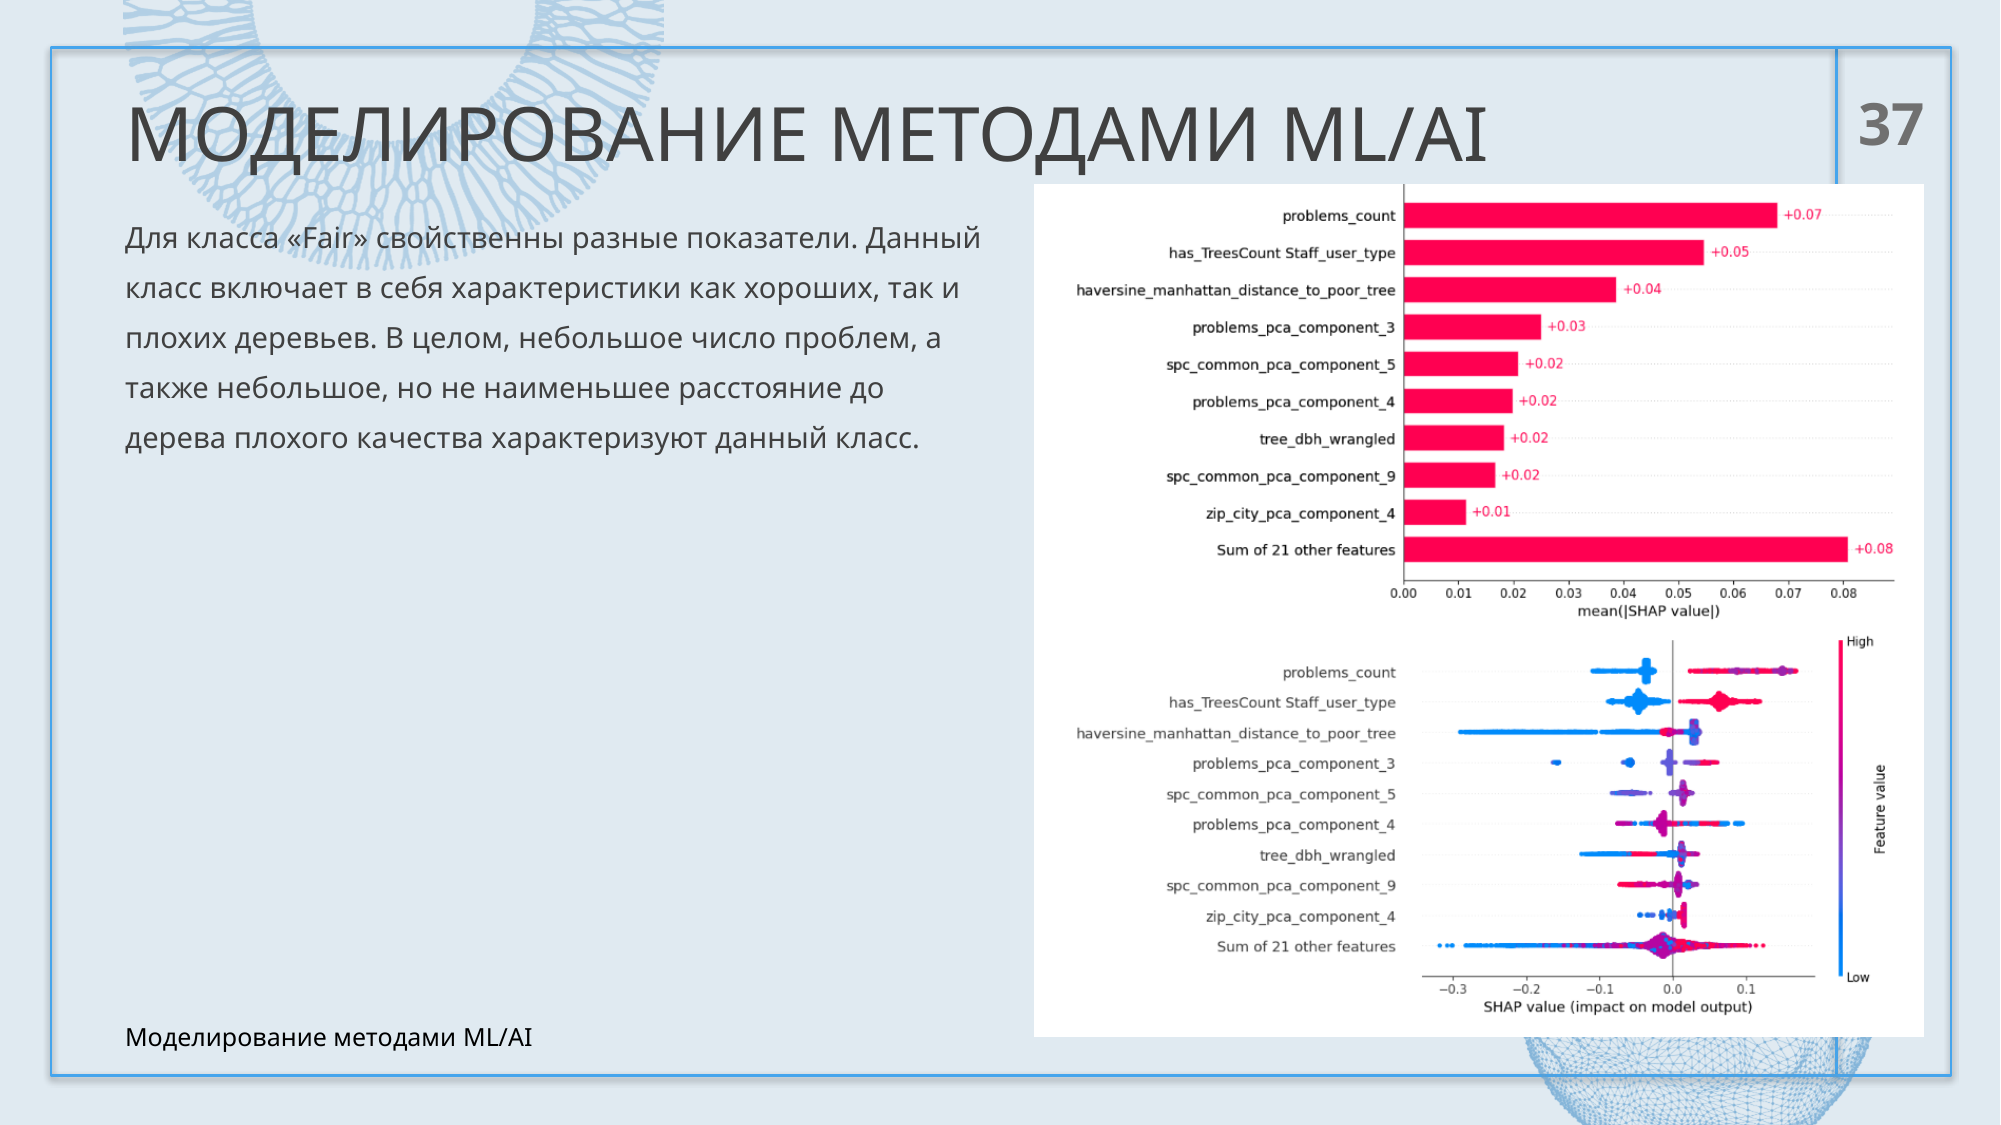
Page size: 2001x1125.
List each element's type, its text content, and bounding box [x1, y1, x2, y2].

picture [123, 0, 1925, 1125]
list Для класса «Fair» свойственны разные показатели. Данный класс включает в себя характеристики как хороших, так и плохих деревьев. В целом, небольшое число проблем, а также небольшое, но не наименьшее расстояние до дерева плохого качества характеризуют данный класс. [110, 196, 1000, 1015]
title Моделирование методами ML/AI [110, 0, 1638, 185]
slide_number 37 [1822, 48, 1961, 175]
text_box Моделирование методами ML/AI [110, 1014, 617, 1059]
